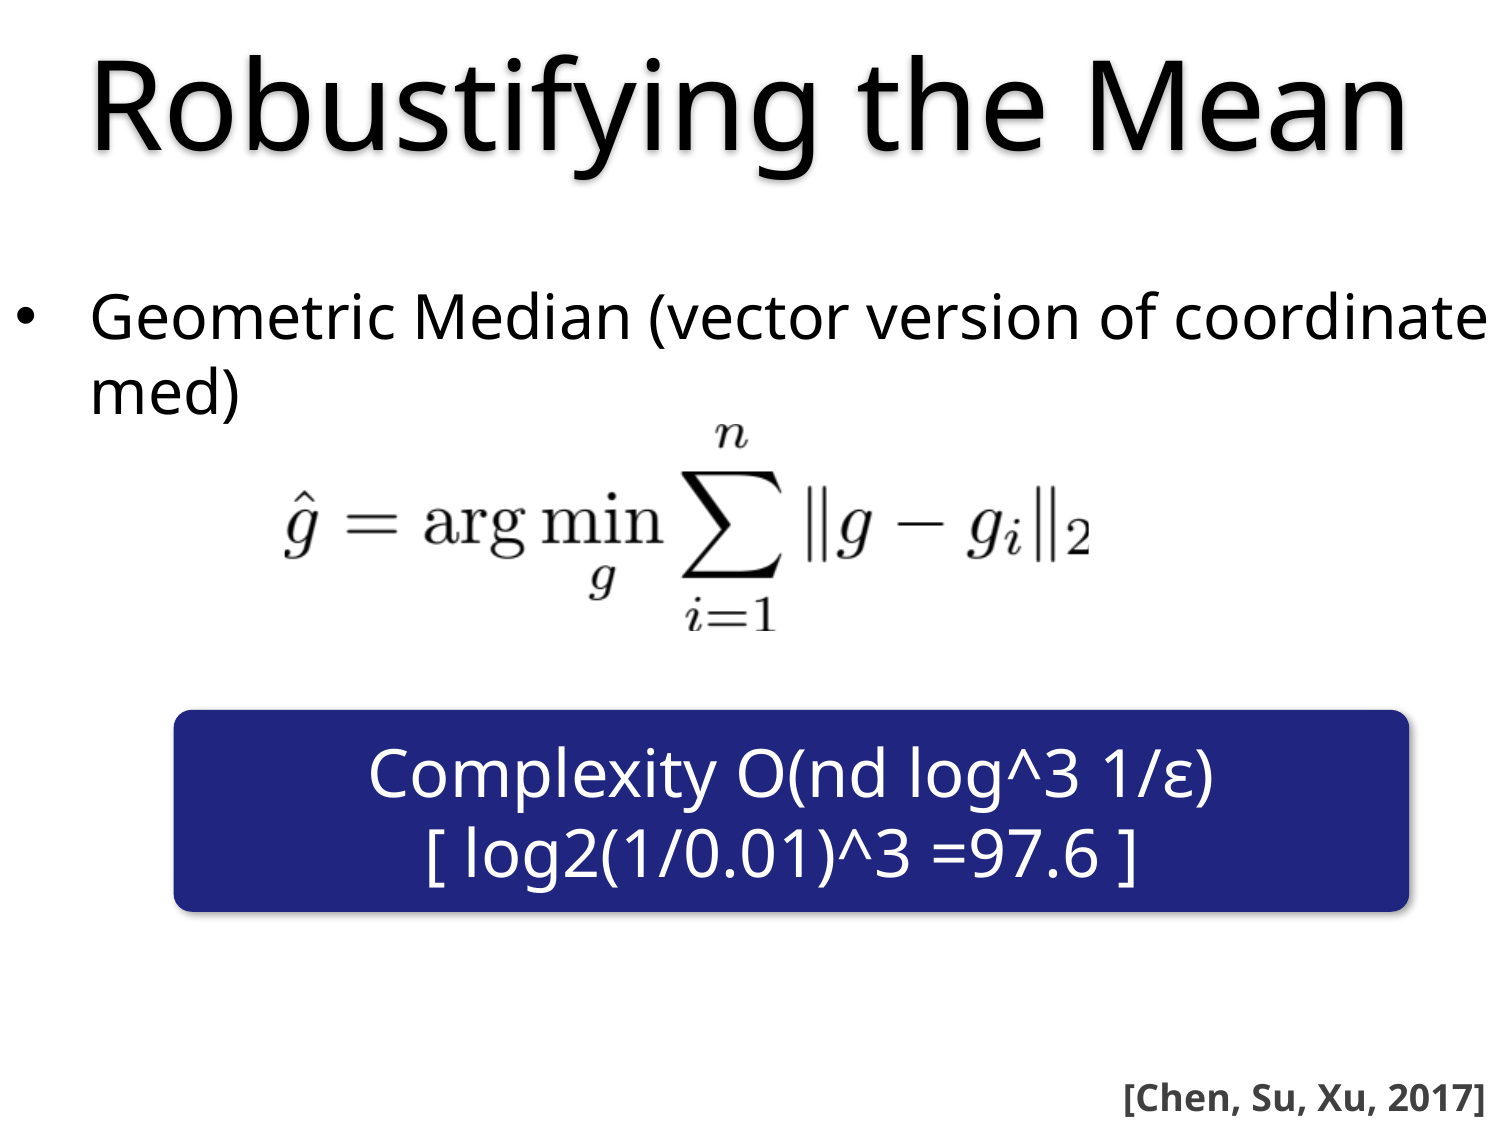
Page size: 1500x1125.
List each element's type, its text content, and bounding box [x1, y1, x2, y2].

text_box Complexity O(nd log^3 1/ε) [ log2(1/0.01)^3 =97.6 ] [171, 707, 1412, 914]
text_box Geometric Median (vector version of coordinate med) [0, 270, 1500, 510]
text_box Robustifying the Mean [0, 0, 1500, 201]
picture [284, 424, 1089, 632]
text_box [Chen, Su, Xu, 2017] [1108, 1066, 1500, 1125]
